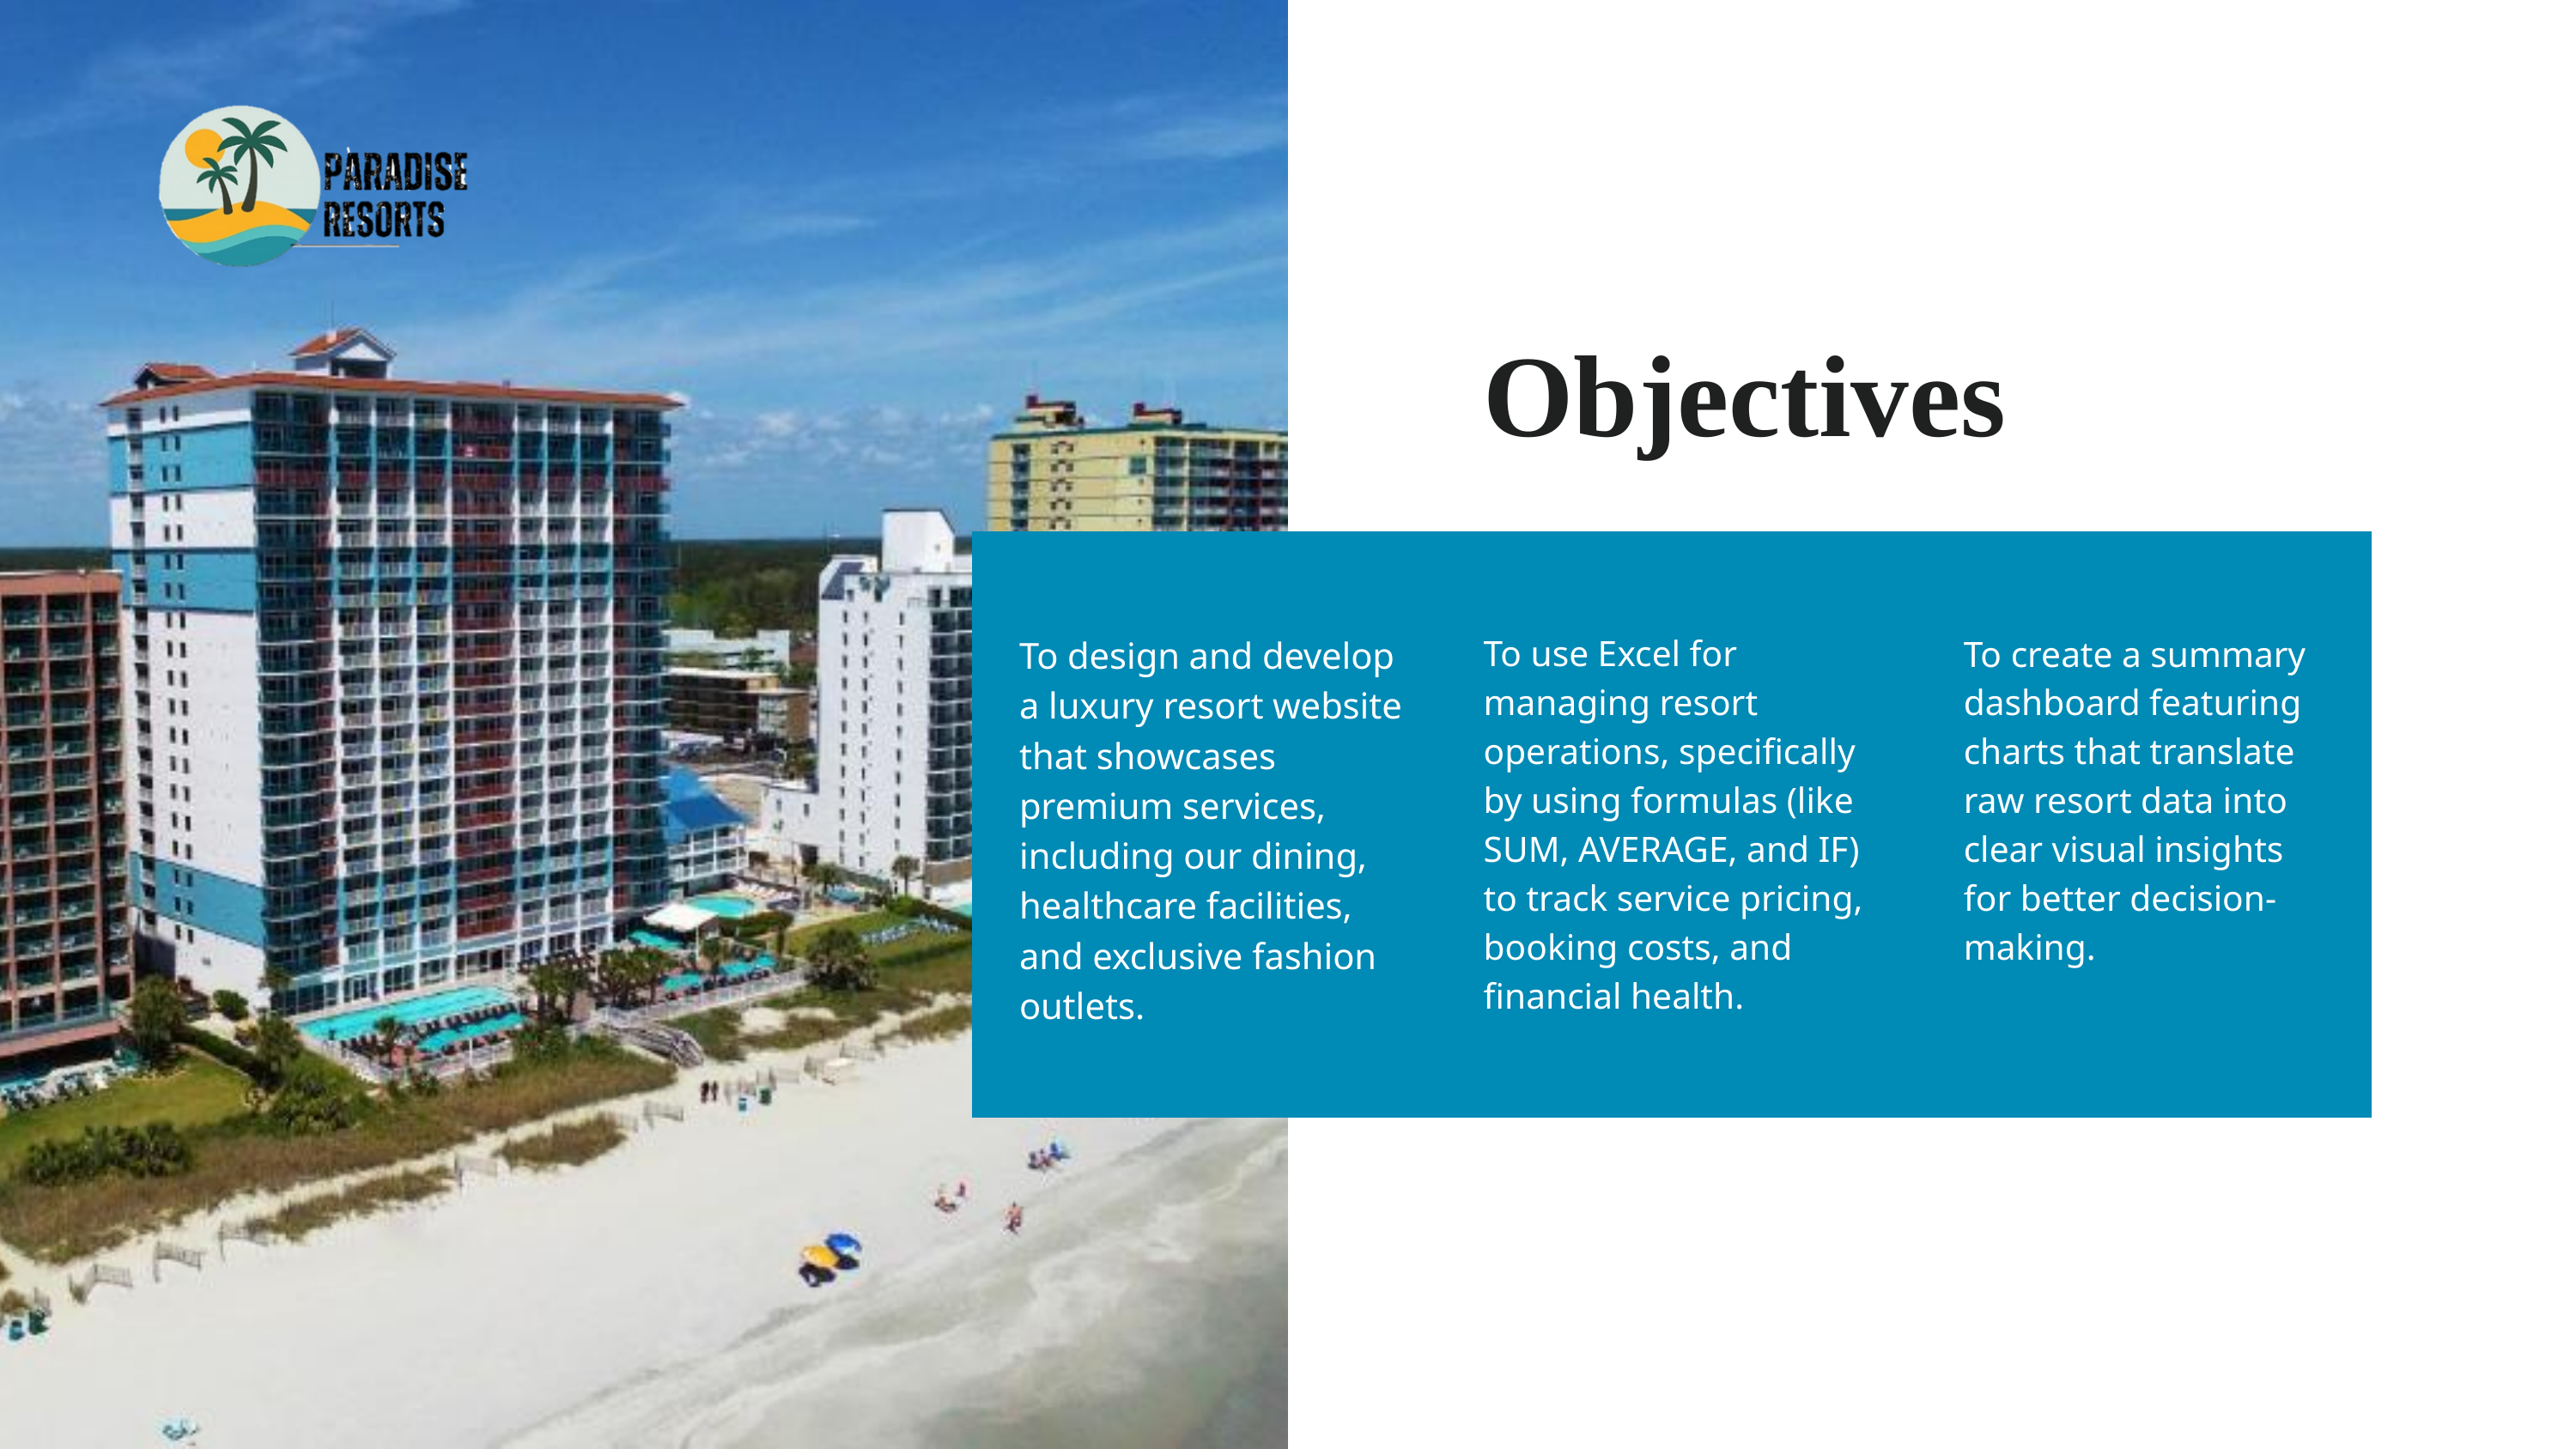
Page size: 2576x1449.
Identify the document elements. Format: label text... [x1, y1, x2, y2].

text_box Objectives [1483, 336, 2085, 460]
text_box [0, 0, 1288, 1449]
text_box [144, 104, 487, 276]
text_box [971, 530, 2372, 1119]
